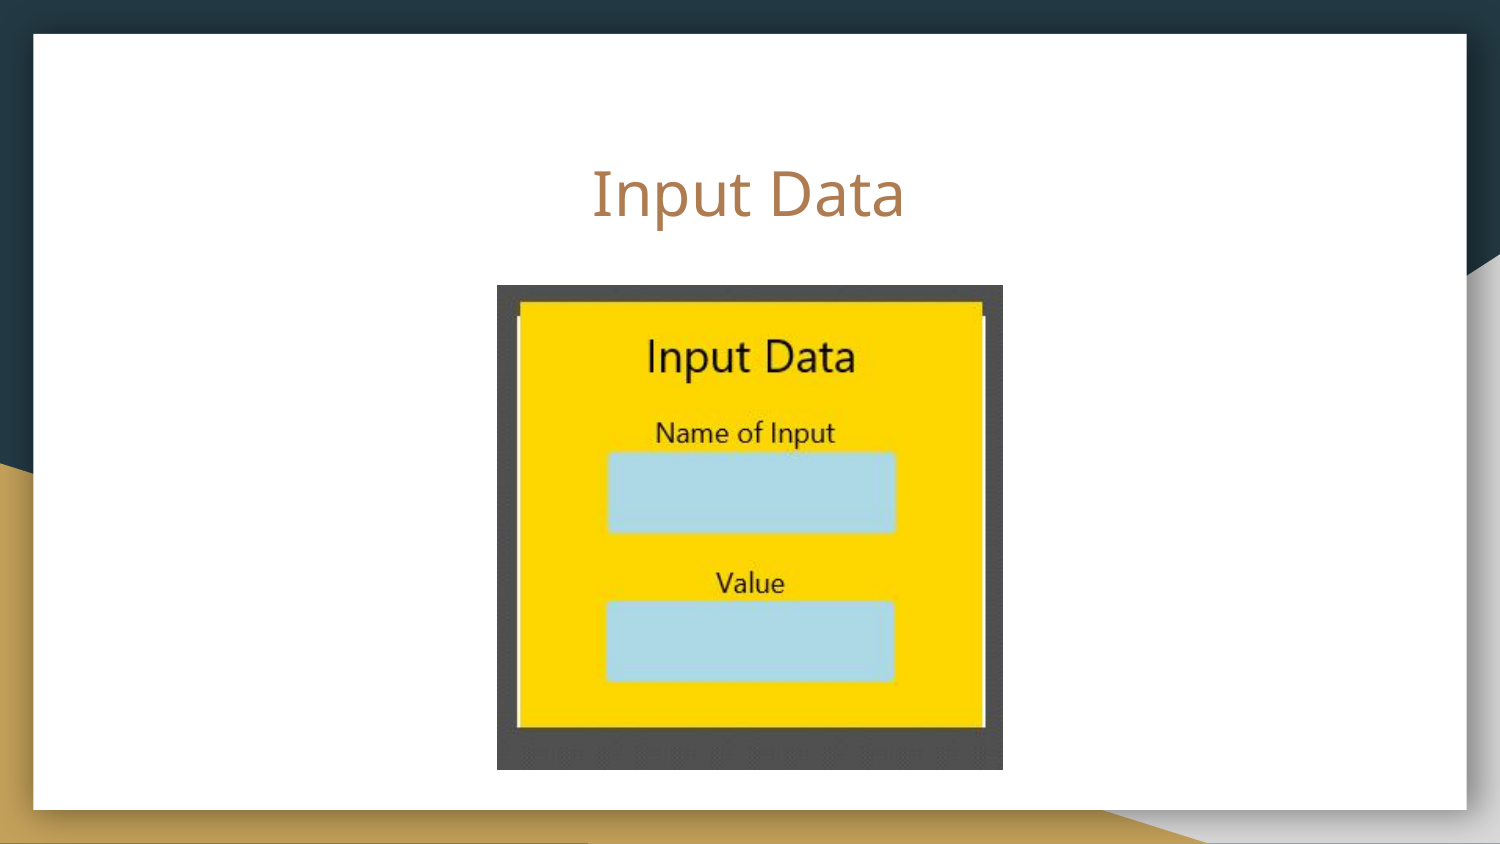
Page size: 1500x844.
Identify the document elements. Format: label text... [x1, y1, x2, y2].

picture [497, 284, 1003, 770]
title Input Data [134, 138, 1366, 296]
